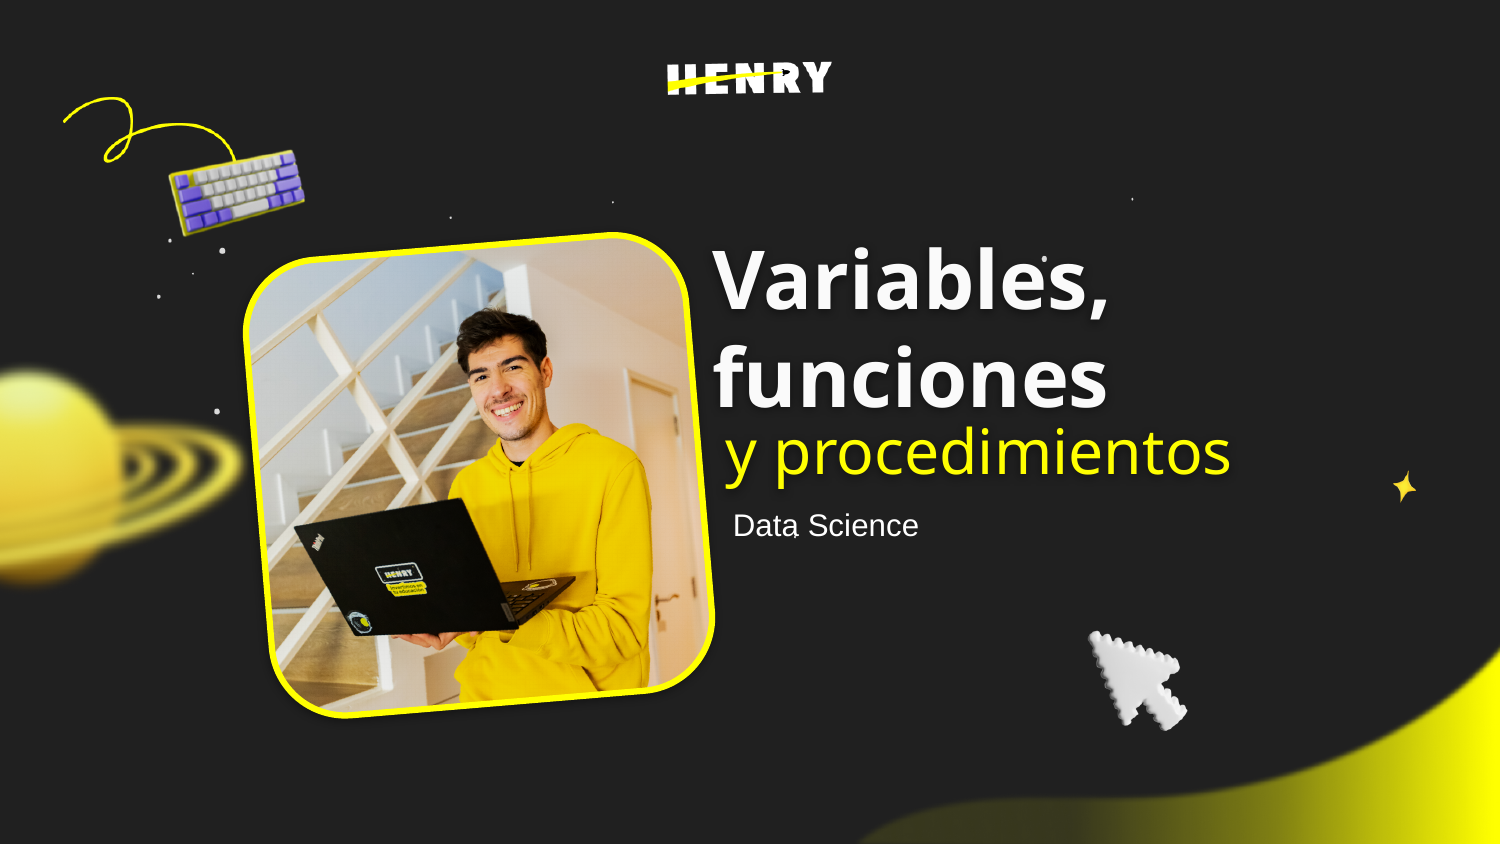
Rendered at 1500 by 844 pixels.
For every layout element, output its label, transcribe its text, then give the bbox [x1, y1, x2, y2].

text_box y procedimientos [717, 404, 1457, 495]
text_box Variables, funciones [704, 220, 1426, 431]
picture [0, 0, 1500, 844]
text_box Data Science [717, 490, 1180, 558]
